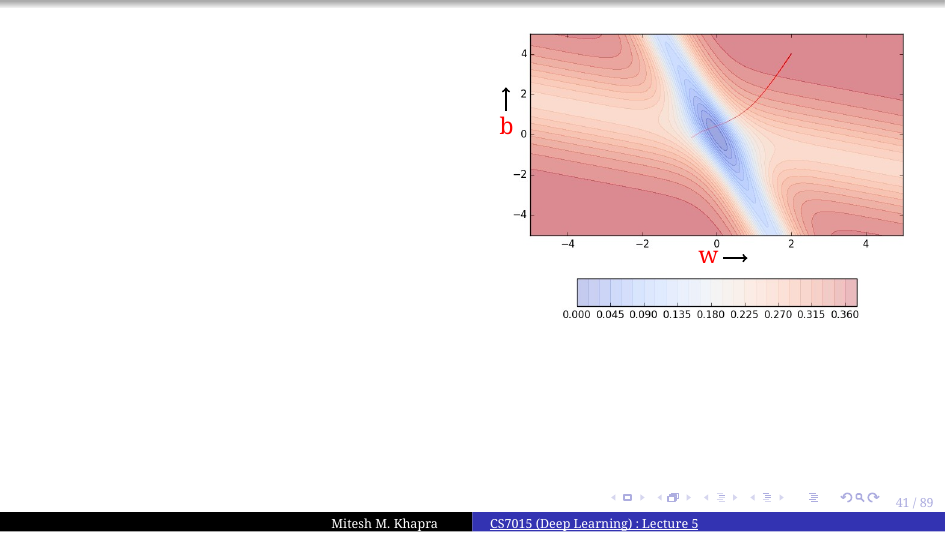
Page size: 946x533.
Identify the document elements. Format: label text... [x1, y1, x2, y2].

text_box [0, 511, 946, 532]
picture [513, 32, 904, 319]
text_box 41 / 89 [893, 493, 942, 510]
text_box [501, 87, 747, 263]
picture [0, 0, 945, 8]
